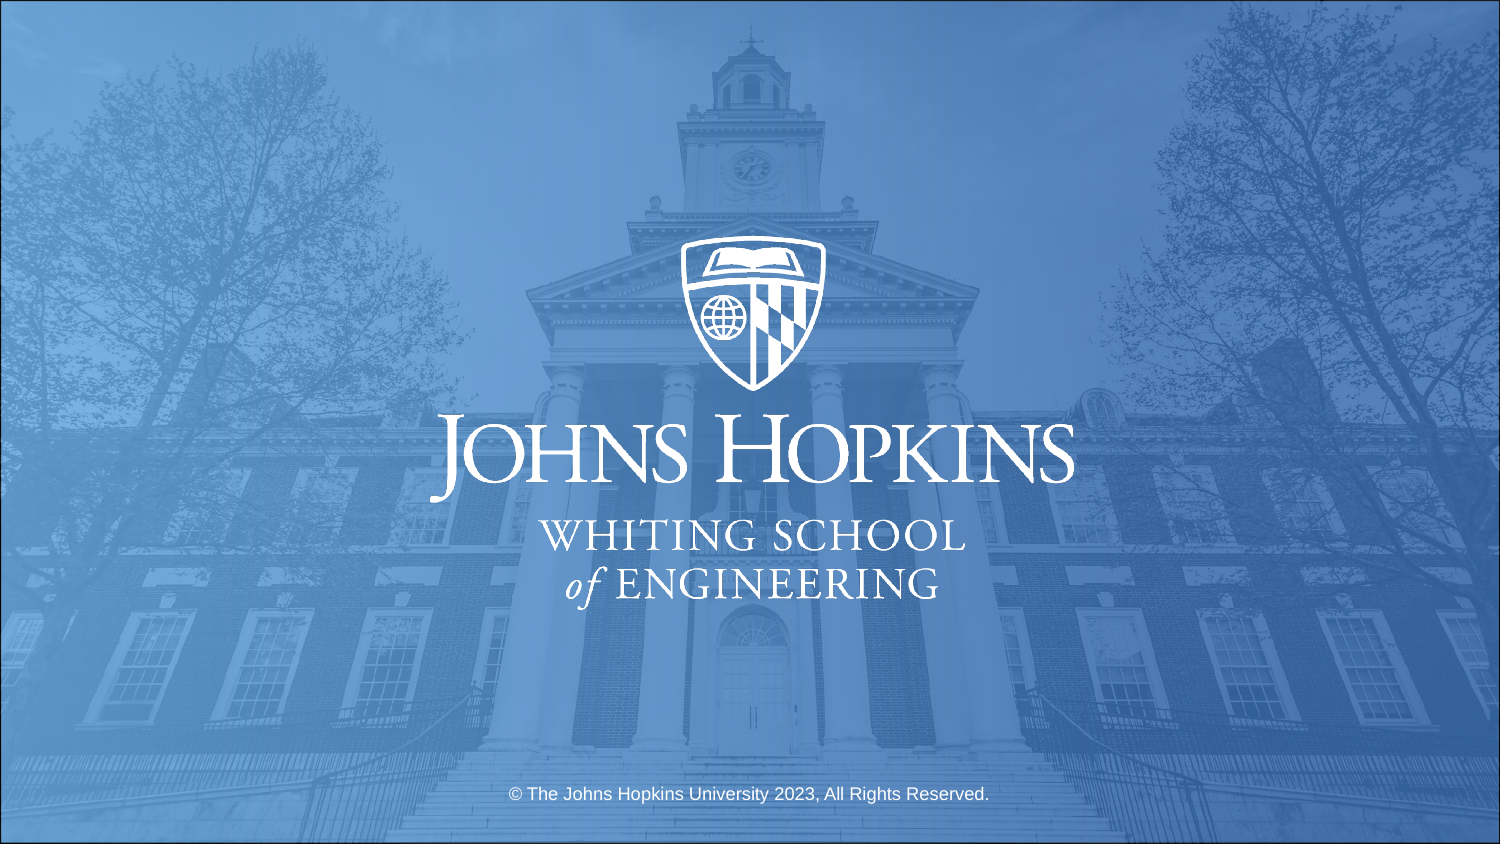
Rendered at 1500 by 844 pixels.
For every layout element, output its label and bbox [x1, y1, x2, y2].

picture [424, 232, 1076, 612]
